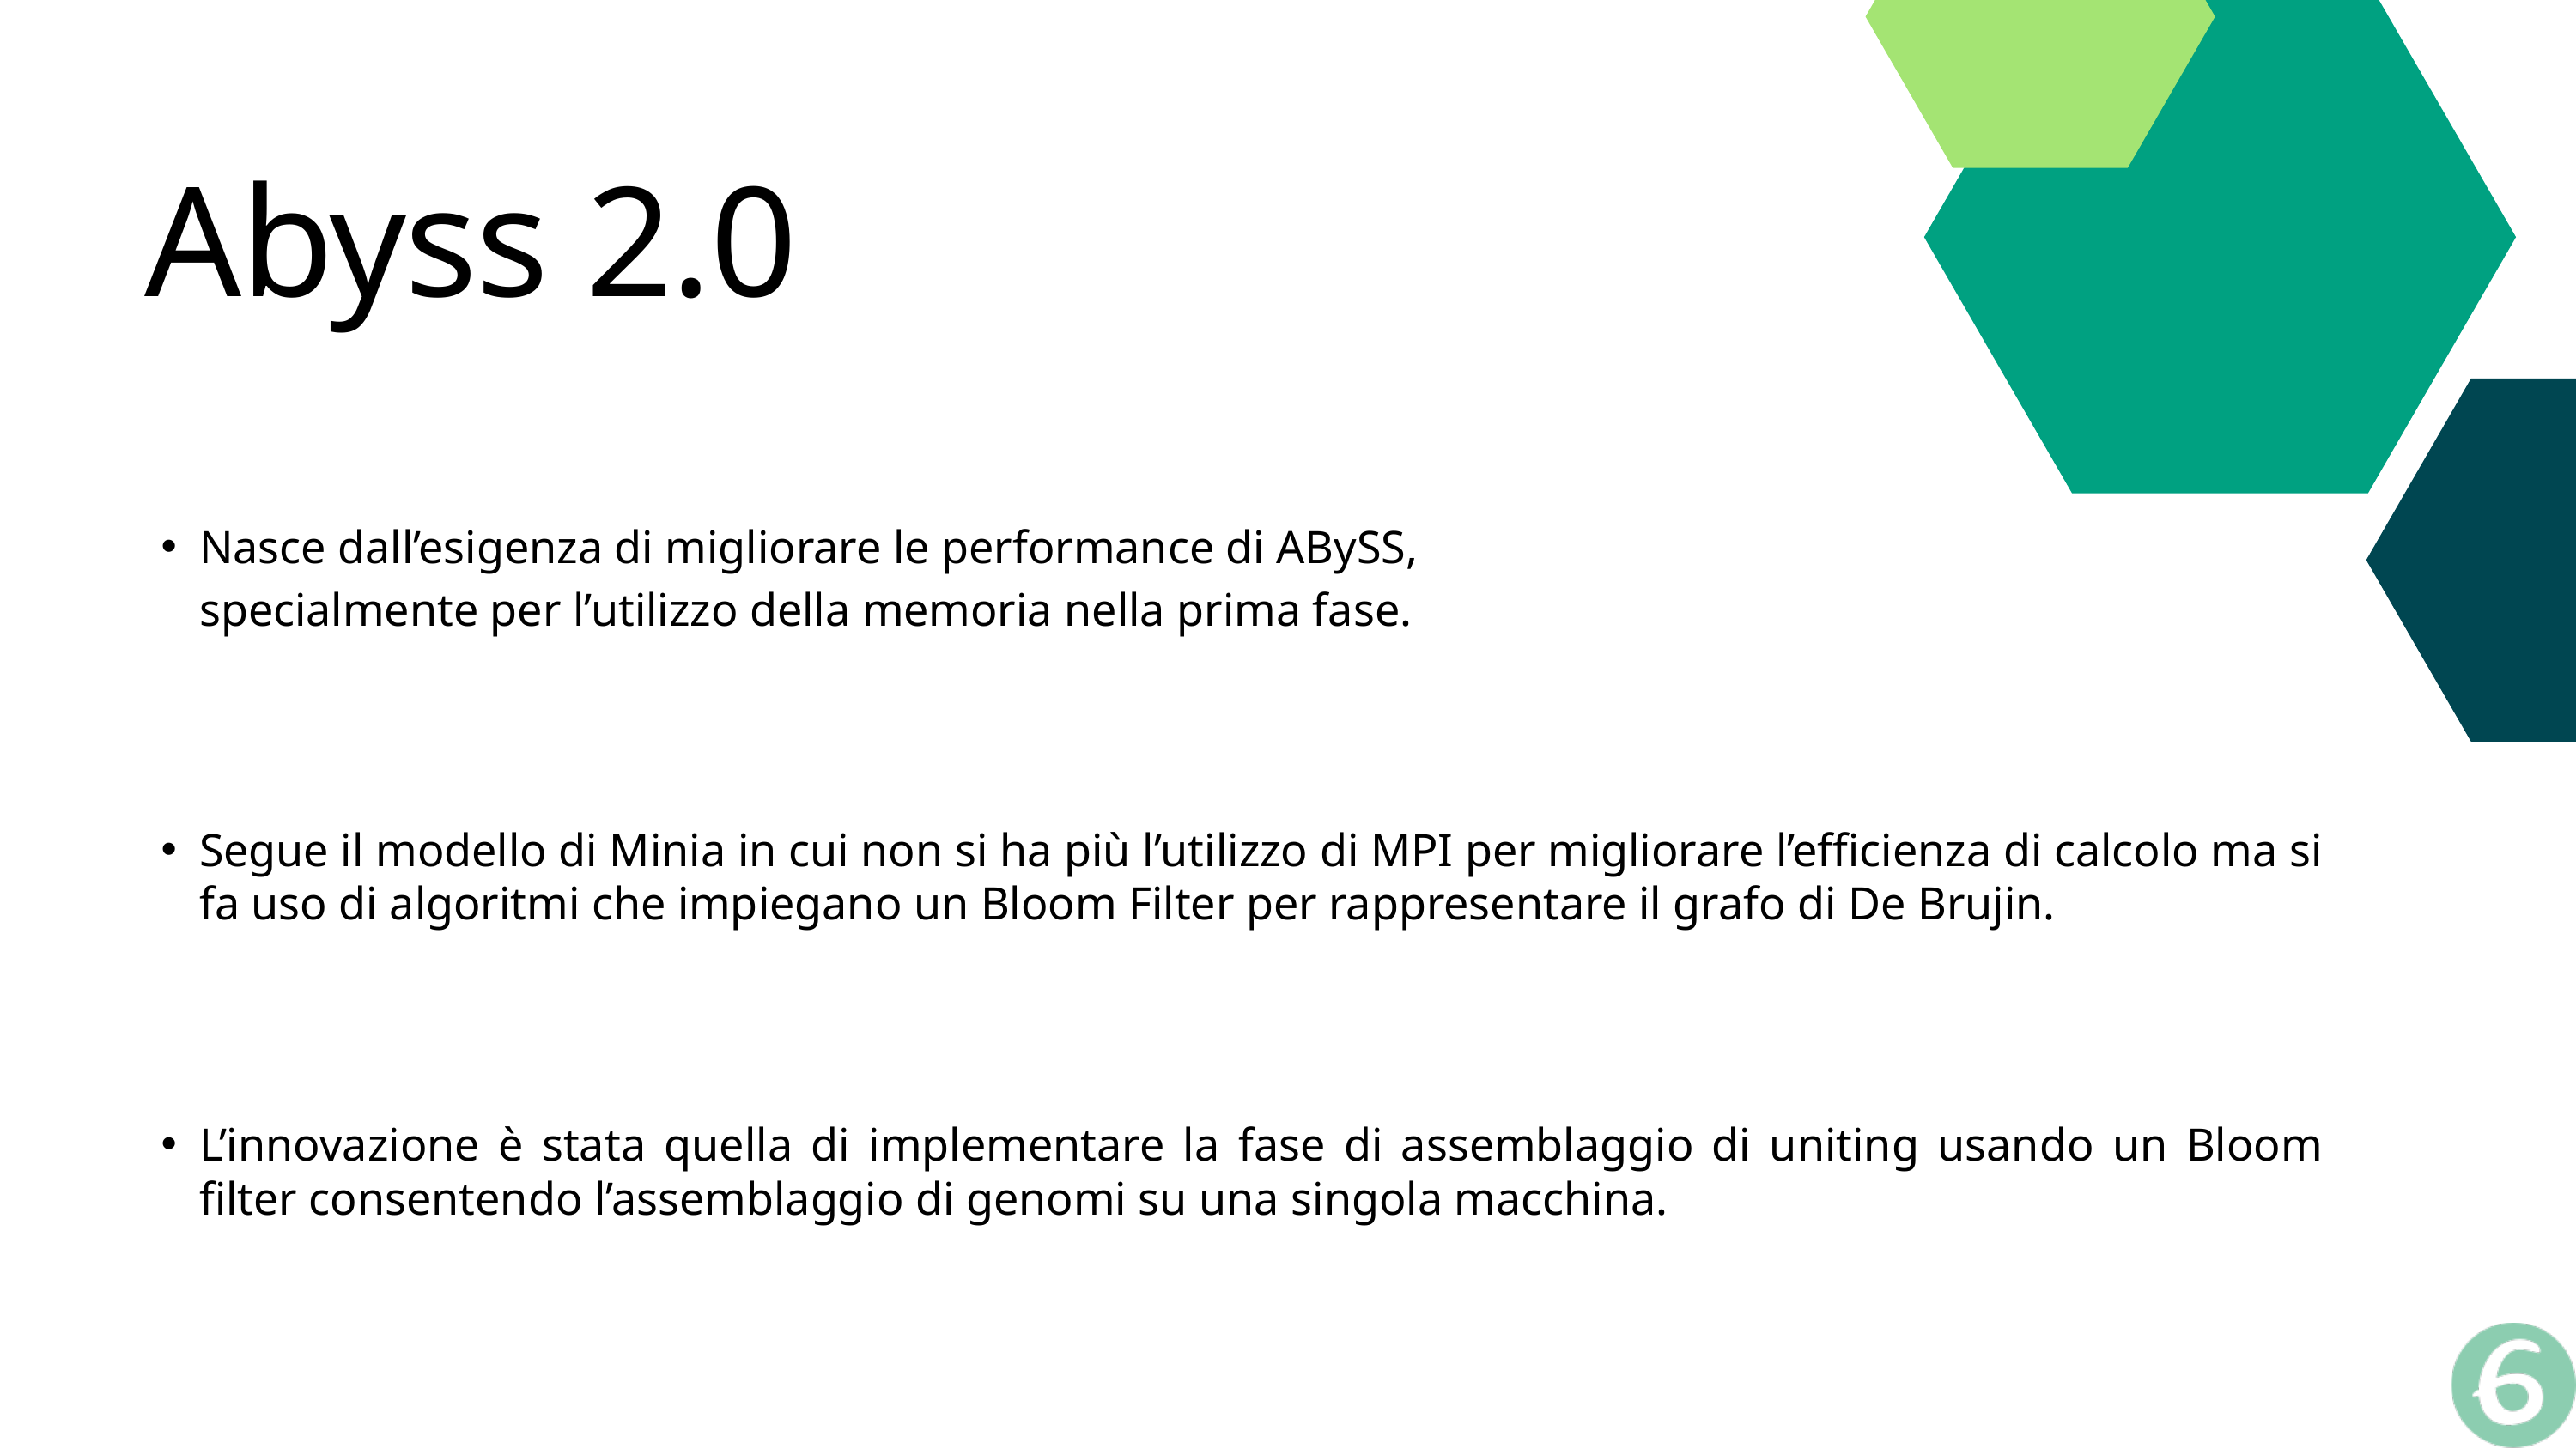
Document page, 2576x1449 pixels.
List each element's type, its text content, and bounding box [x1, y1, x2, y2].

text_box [2366, 378, 2576, 743]
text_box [1923, 0, 2517, 494]
text_box Segue il modello di Minia in cui non si ha più l’utilizzo di MPI per migliorare l’efficienza di calcolo ma si fa uso di algoritmi che impiegano un Bloom Filter per rappresentare il grafo di De Brujin. [123, 821, 2325, 929]
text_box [1865, 0, 2215, 168]
text_box Abyss 2.0 [144, 144, 948, 328]
text_box [2451, 1323, 2576, 1449]
text_box L’innovazione è stata quella di implementare la fase di assemblaggio di uniting usando un Bloom filter consentendo l’assemblaggio di genomi su una singola macchina. [123, 1116, 2325, 1224]
text_box Nasce dall’esigenza di migliorare le performance di ABySS, specialmente per l’utilizzo della memoria nella prima fase. [123, 509, 1640, 635]
